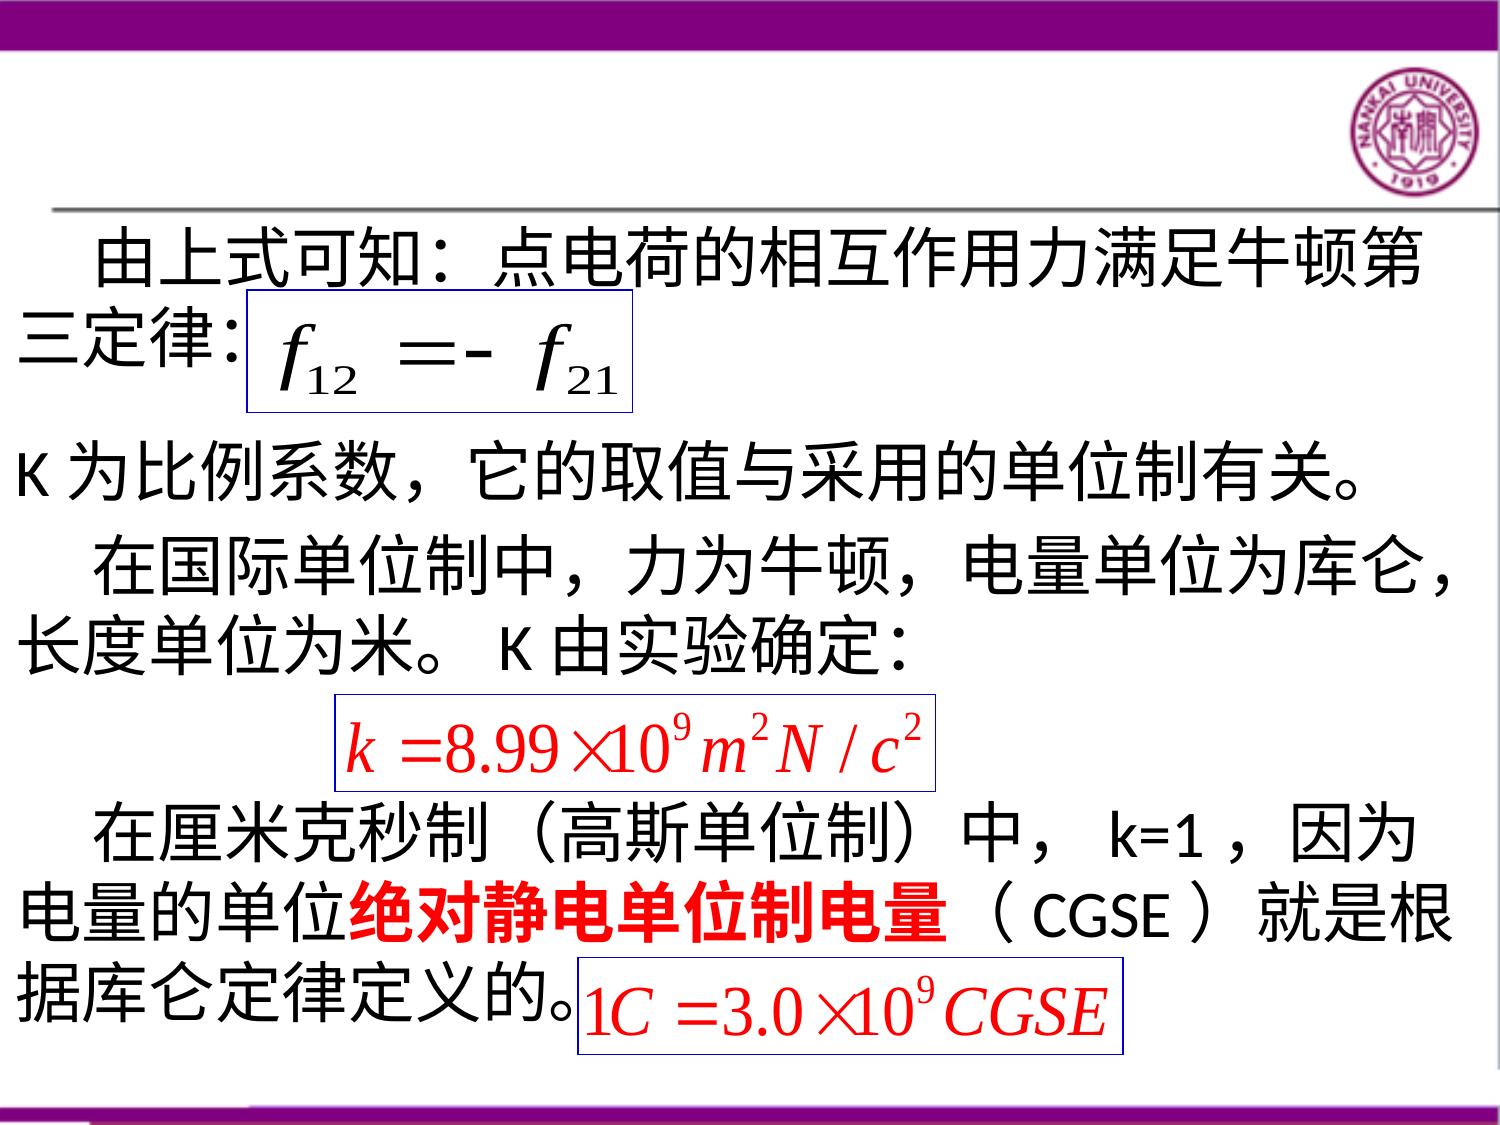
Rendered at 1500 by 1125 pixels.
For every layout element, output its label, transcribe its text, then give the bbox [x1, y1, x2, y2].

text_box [578, 957, 1123, 1054]
picture [0, 1083, 1500, 1125]
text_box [335, 694, 935, 792]
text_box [247, 290, 633, 413]
picture [0, 0, 1500, 208]
list 由上式可知：点电荷的相互作用力满足牛顿第三定律： K为比例系数，它的取值与采用的单位制有关。 在国际单位制中，力为牛顿，电量单位为库仑，长度单位为米。K由实验确定： 在厘米克秒制（高斯单位制）中，k=1，因为电量的单位绝对静电单位制电量（CGSE）就是根据库仑定律定义的。 [0, 208, 1500, 1083]
